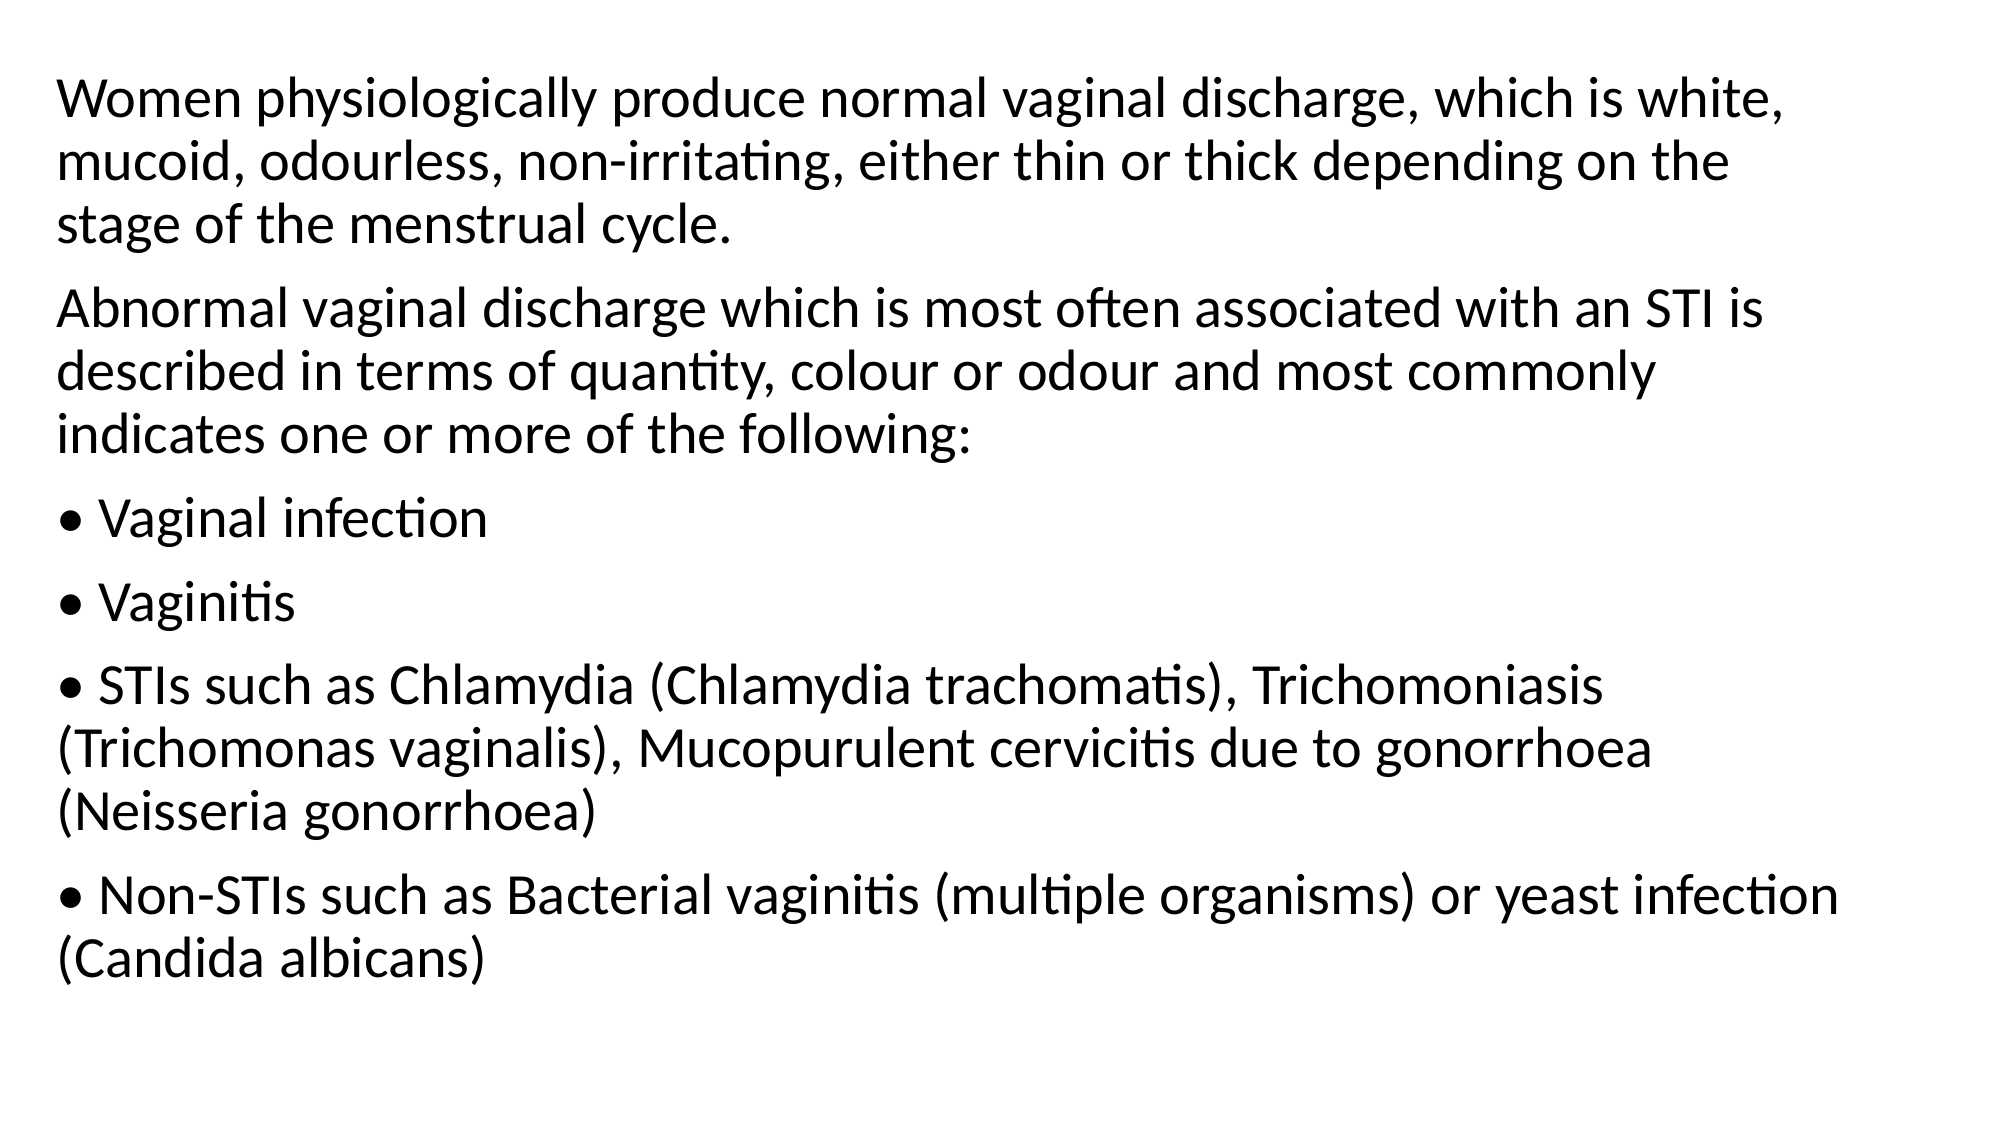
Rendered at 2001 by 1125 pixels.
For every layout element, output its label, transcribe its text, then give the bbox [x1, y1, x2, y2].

list Women physiologically produce normal vaginal discharge, which is white, mucoid, odourless, non-irritating, either thin or thick depending on the stage of the menstrual cycle. Abnormal vaginal discharge which is most often associated with an STI is described in terms of quantity, colour or odour and most commonly indicates one or more of the following: • Vaginal infection • Vaginitis • STIs such as Chlamydia (Chlamydia trachomatis), Trichomoniasis (Trichomonas vaginalis), Mucopurulent cervicitis due to gonorrhoea (Neisseria gonorrhoea) • Non-STIs such as Bacterial vaginitis (multiple organisms) or yeast infection (Candida albicans) [41, 60, 1863, 1014]
